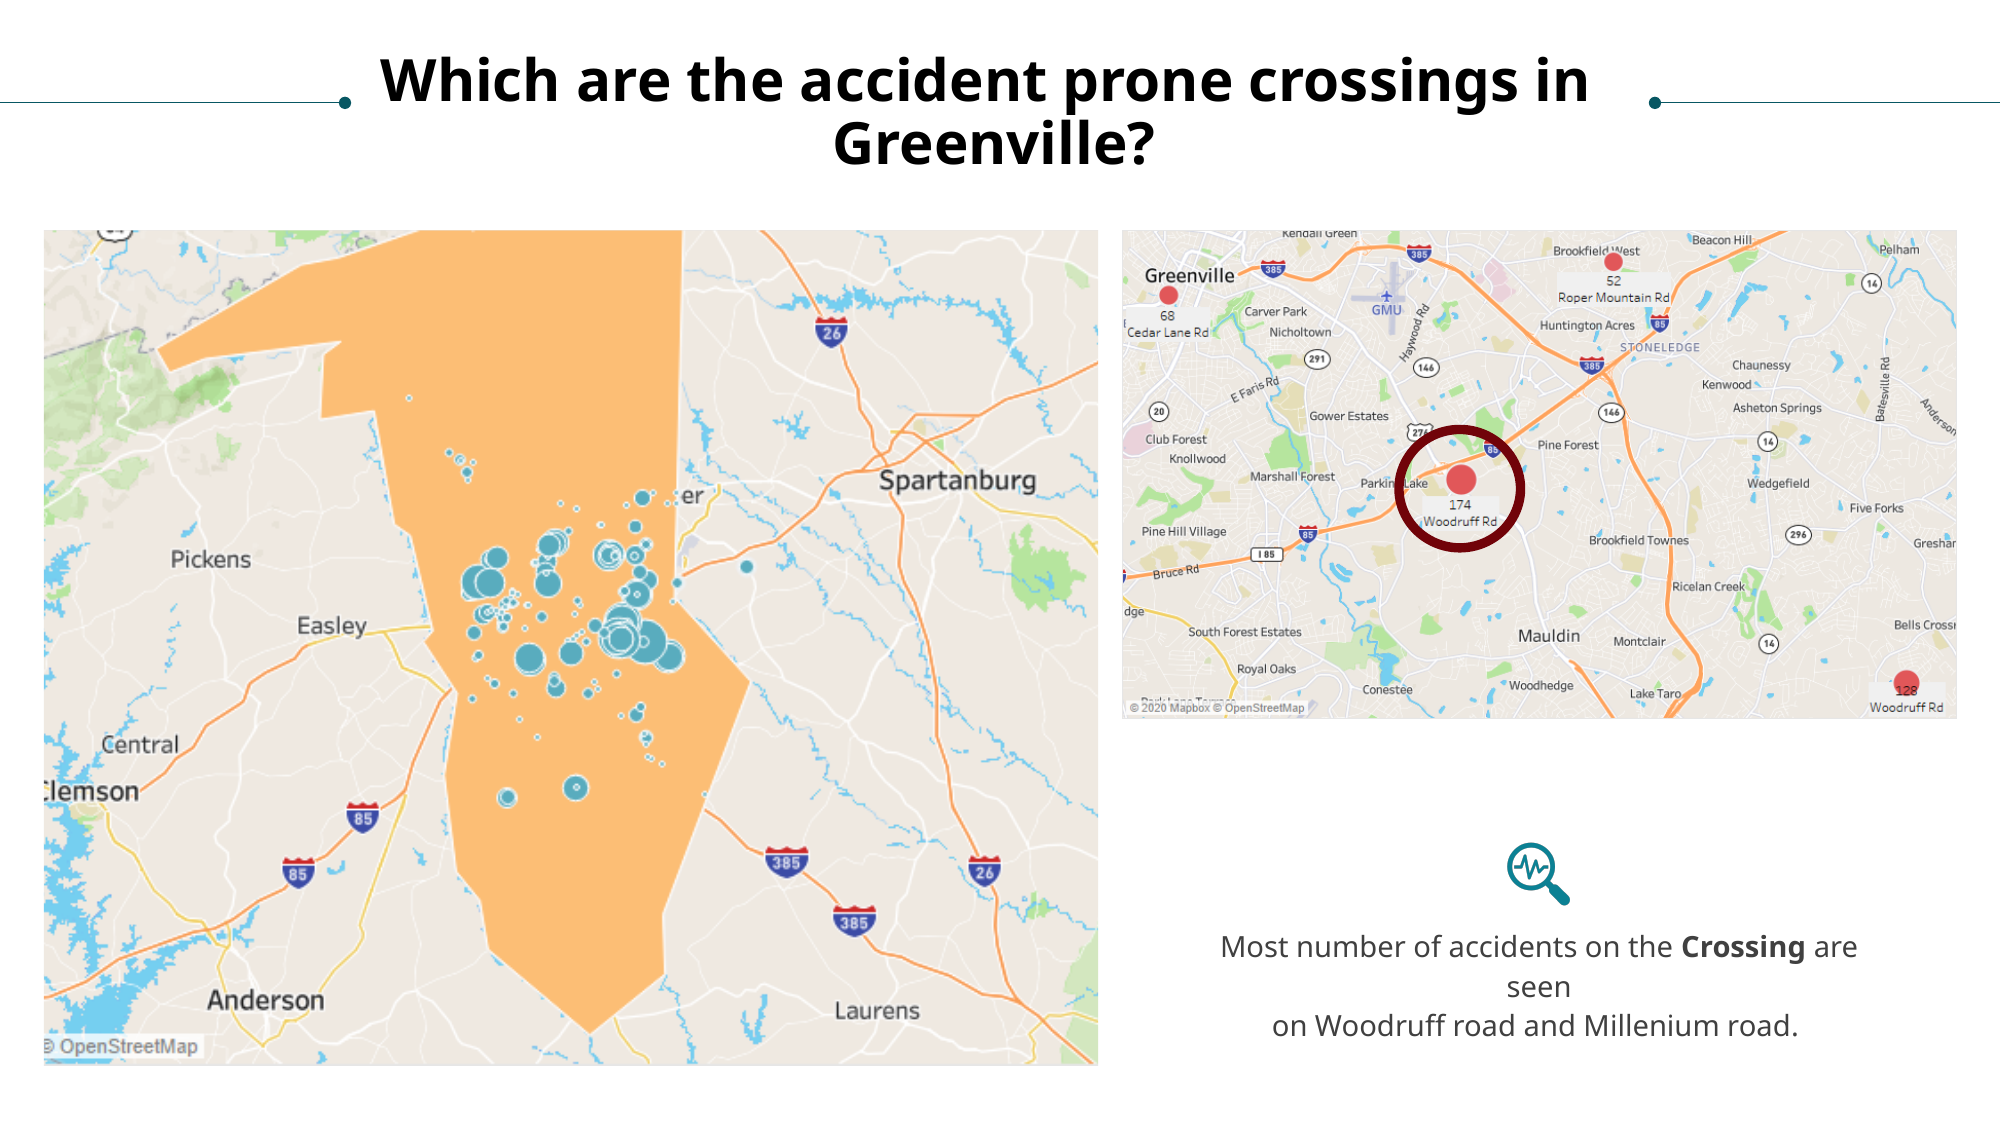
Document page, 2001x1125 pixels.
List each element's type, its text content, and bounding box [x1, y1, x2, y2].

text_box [1122, 230, 1957, 719]
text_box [1189, 836, 1890, 1001]
picture [43, 229, 1099, 1066]
text_box Which are the accident prone crossings in Greenville? [31, 51, 1957, 177]
